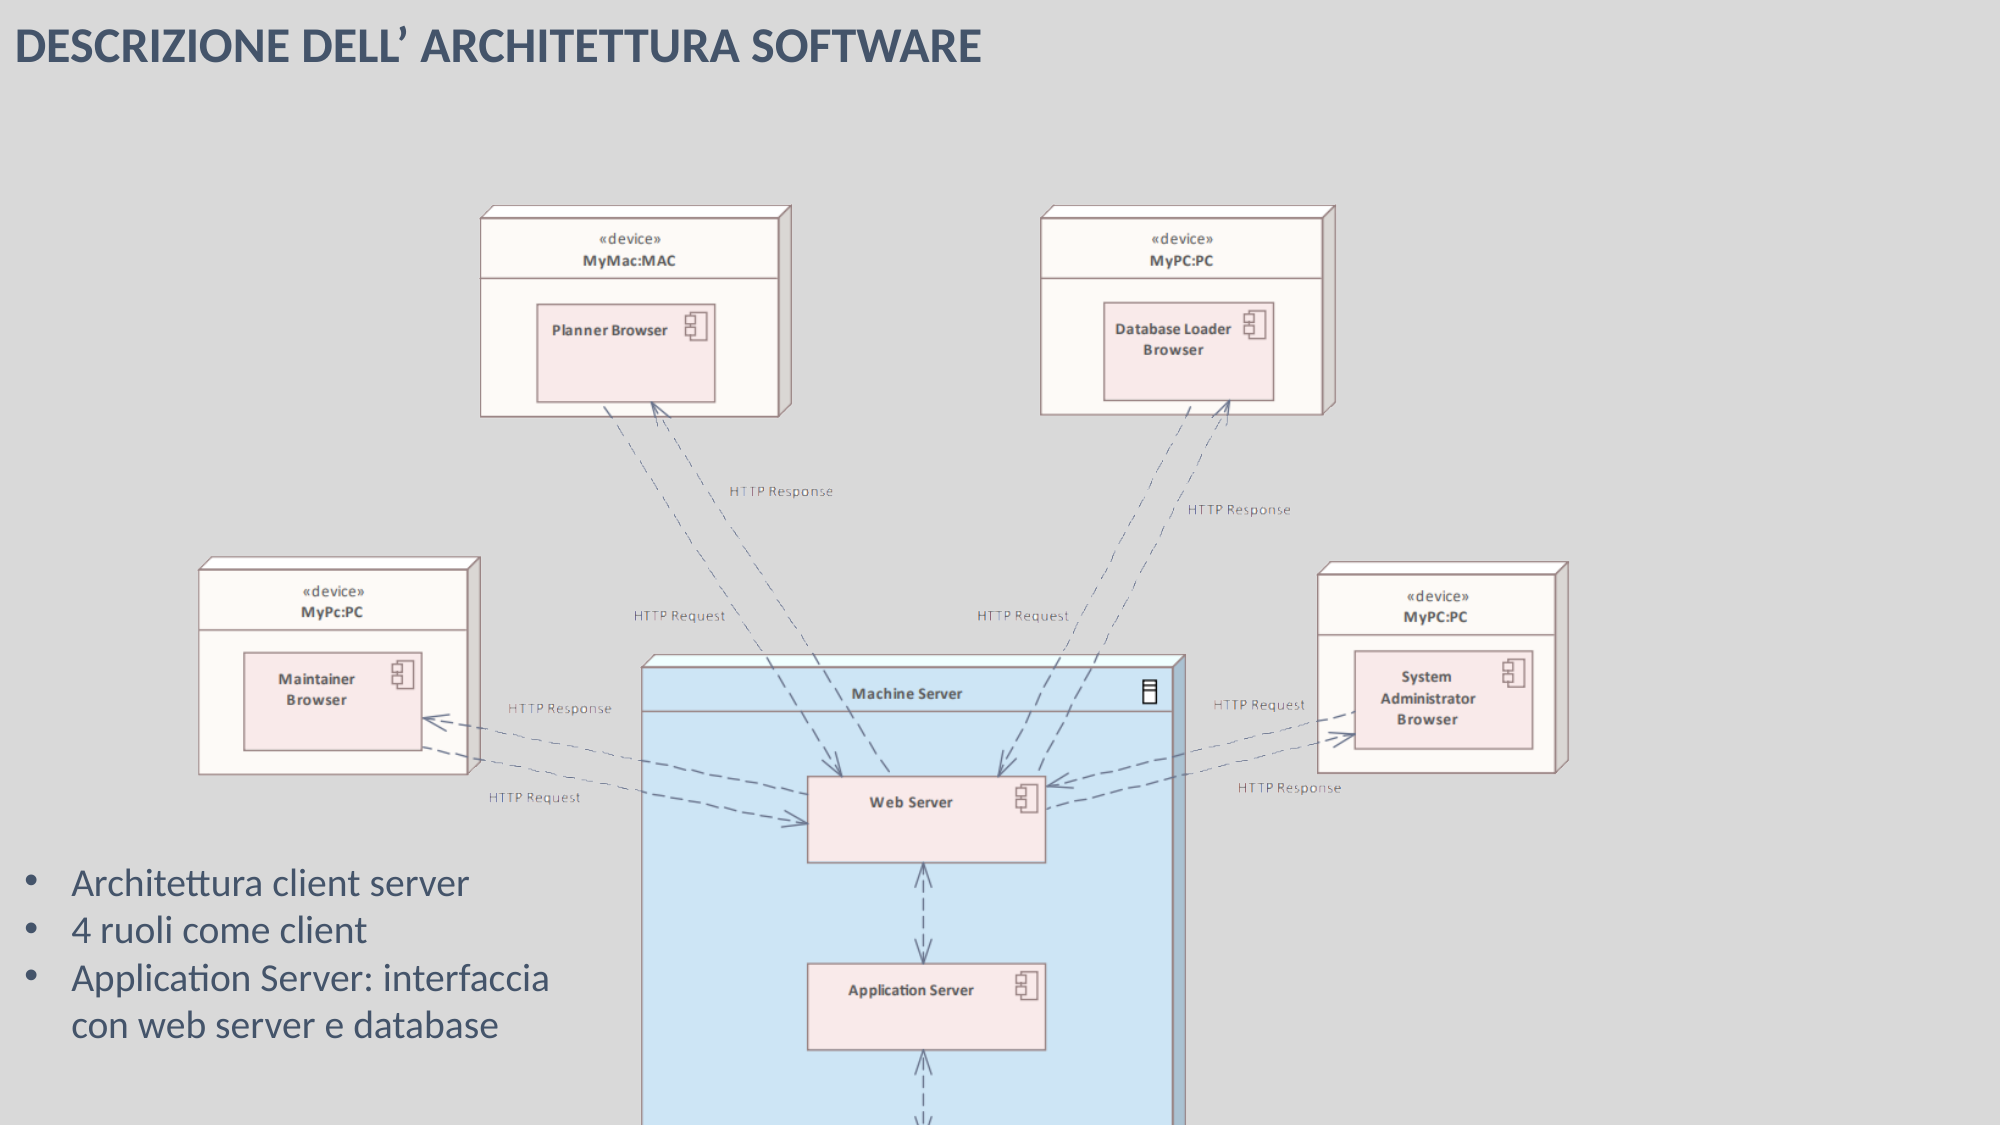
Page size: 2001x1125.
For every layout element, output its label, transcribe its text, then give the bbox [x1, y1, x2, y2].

text_box DESCRIZIONE DELL’ ARCHITETTURA SOFTWARE [0, 4, 1055, 80]
picture [186, 200, 1683, 1125]
text_box Architettura client server 4 ruoli come client Application Server: interfaccia con web server e database [9, 849, 186, 1099]
